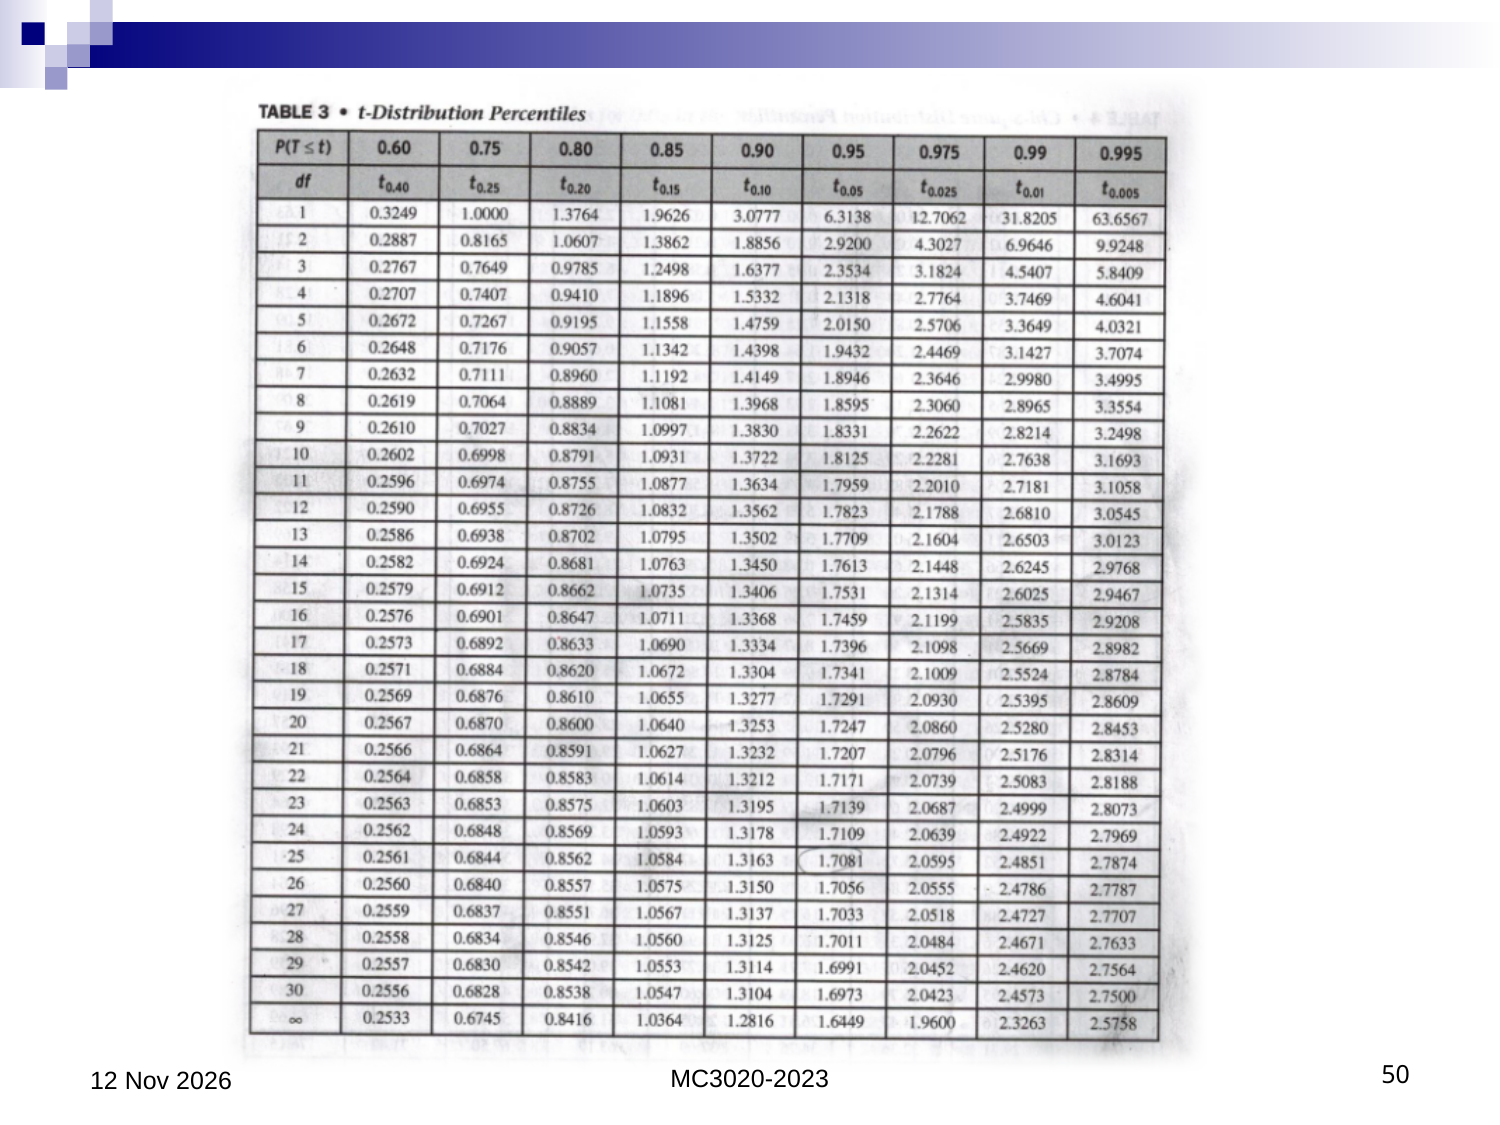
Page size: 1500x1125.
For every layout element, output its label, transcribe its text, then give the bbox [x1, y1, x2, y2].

slide_number 50 [1074, 1025, 1425, 1100]
footer MC3020-2023 [512, 1073, 988, 1100]
picture [222, 74, 1207, 1073]
slide_number 16-May-23 [75, 1024, 425, 1103]
